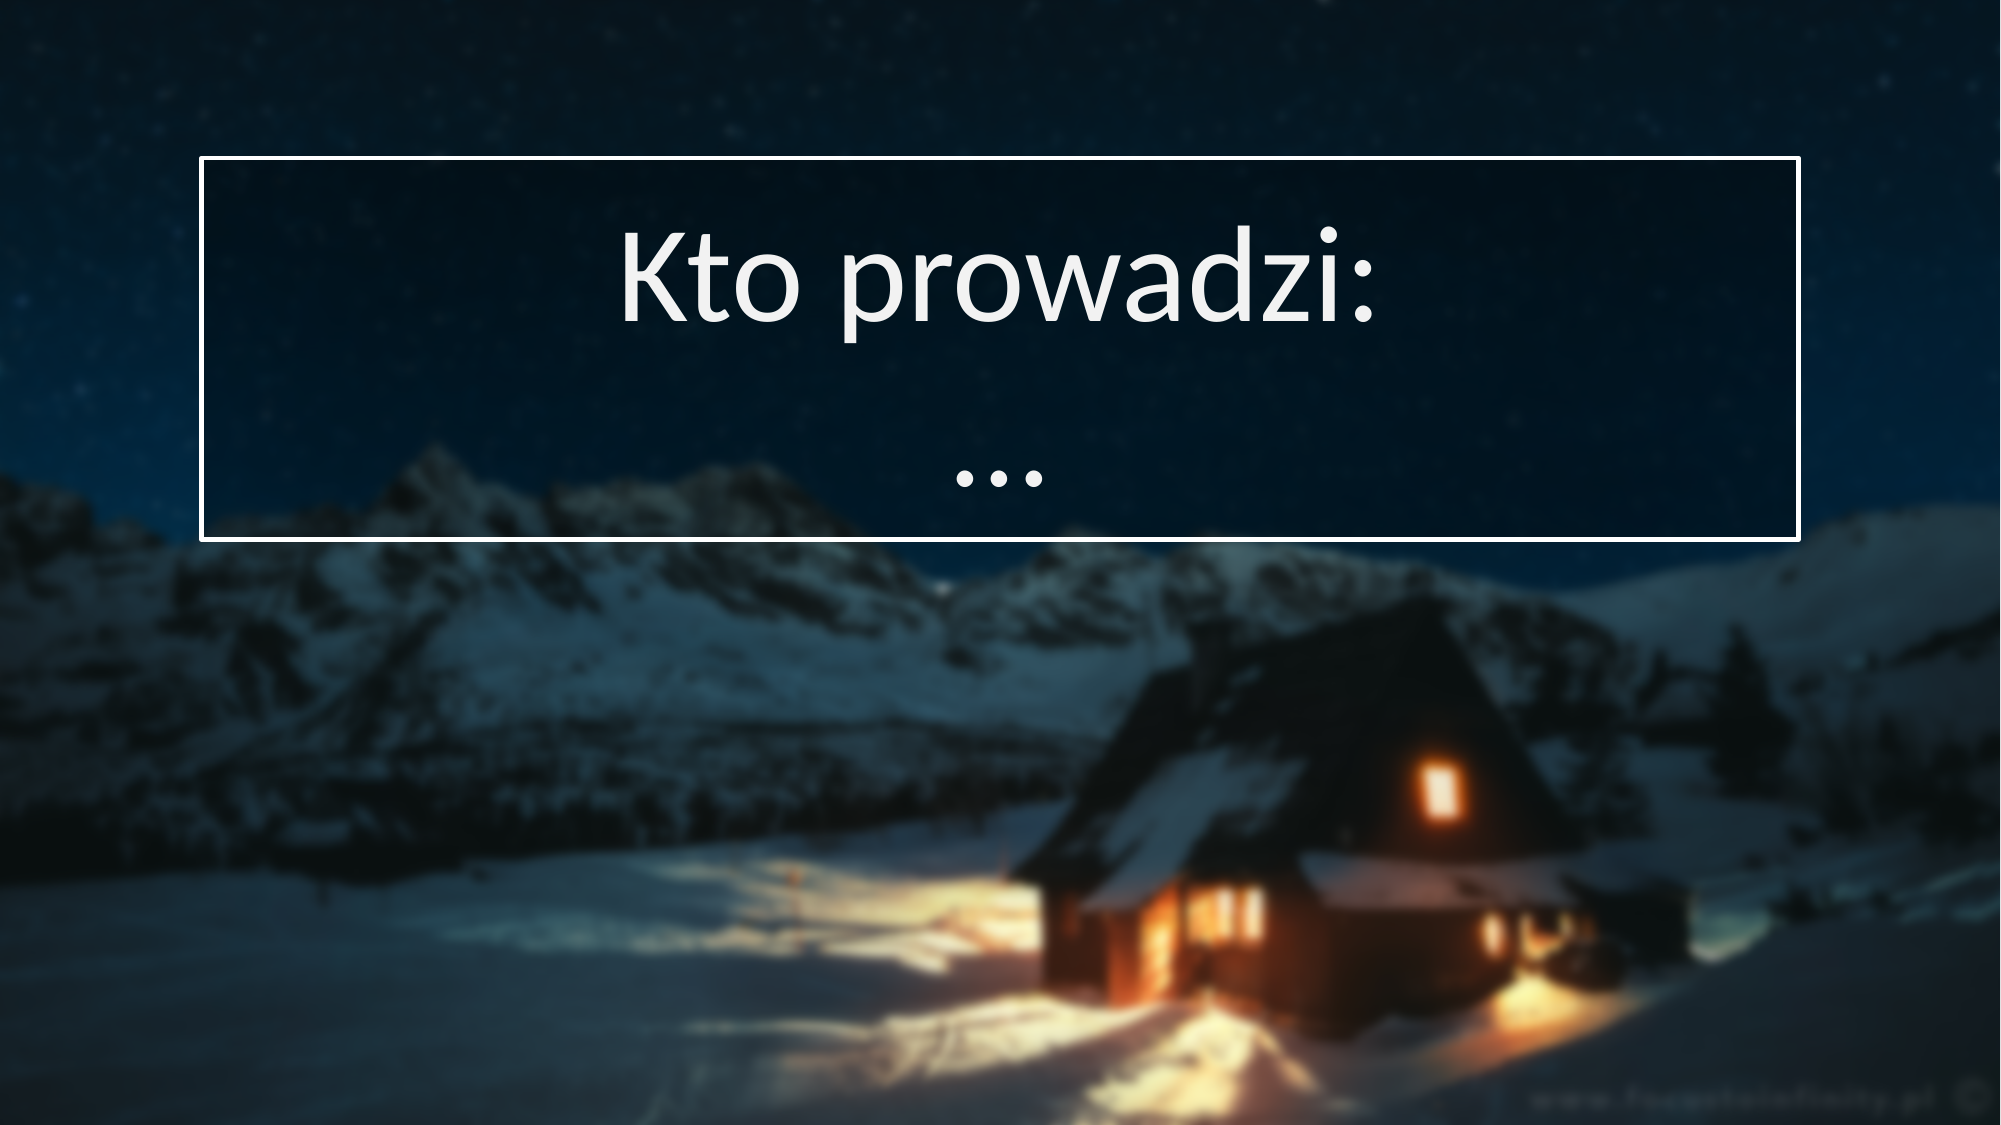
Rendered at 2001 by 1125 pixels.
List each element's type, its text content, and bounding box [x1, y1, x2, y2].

picture [0, 0, 2001, 1125]
text_box Kto prowadzi: … [201, 157, 1799, 540]
